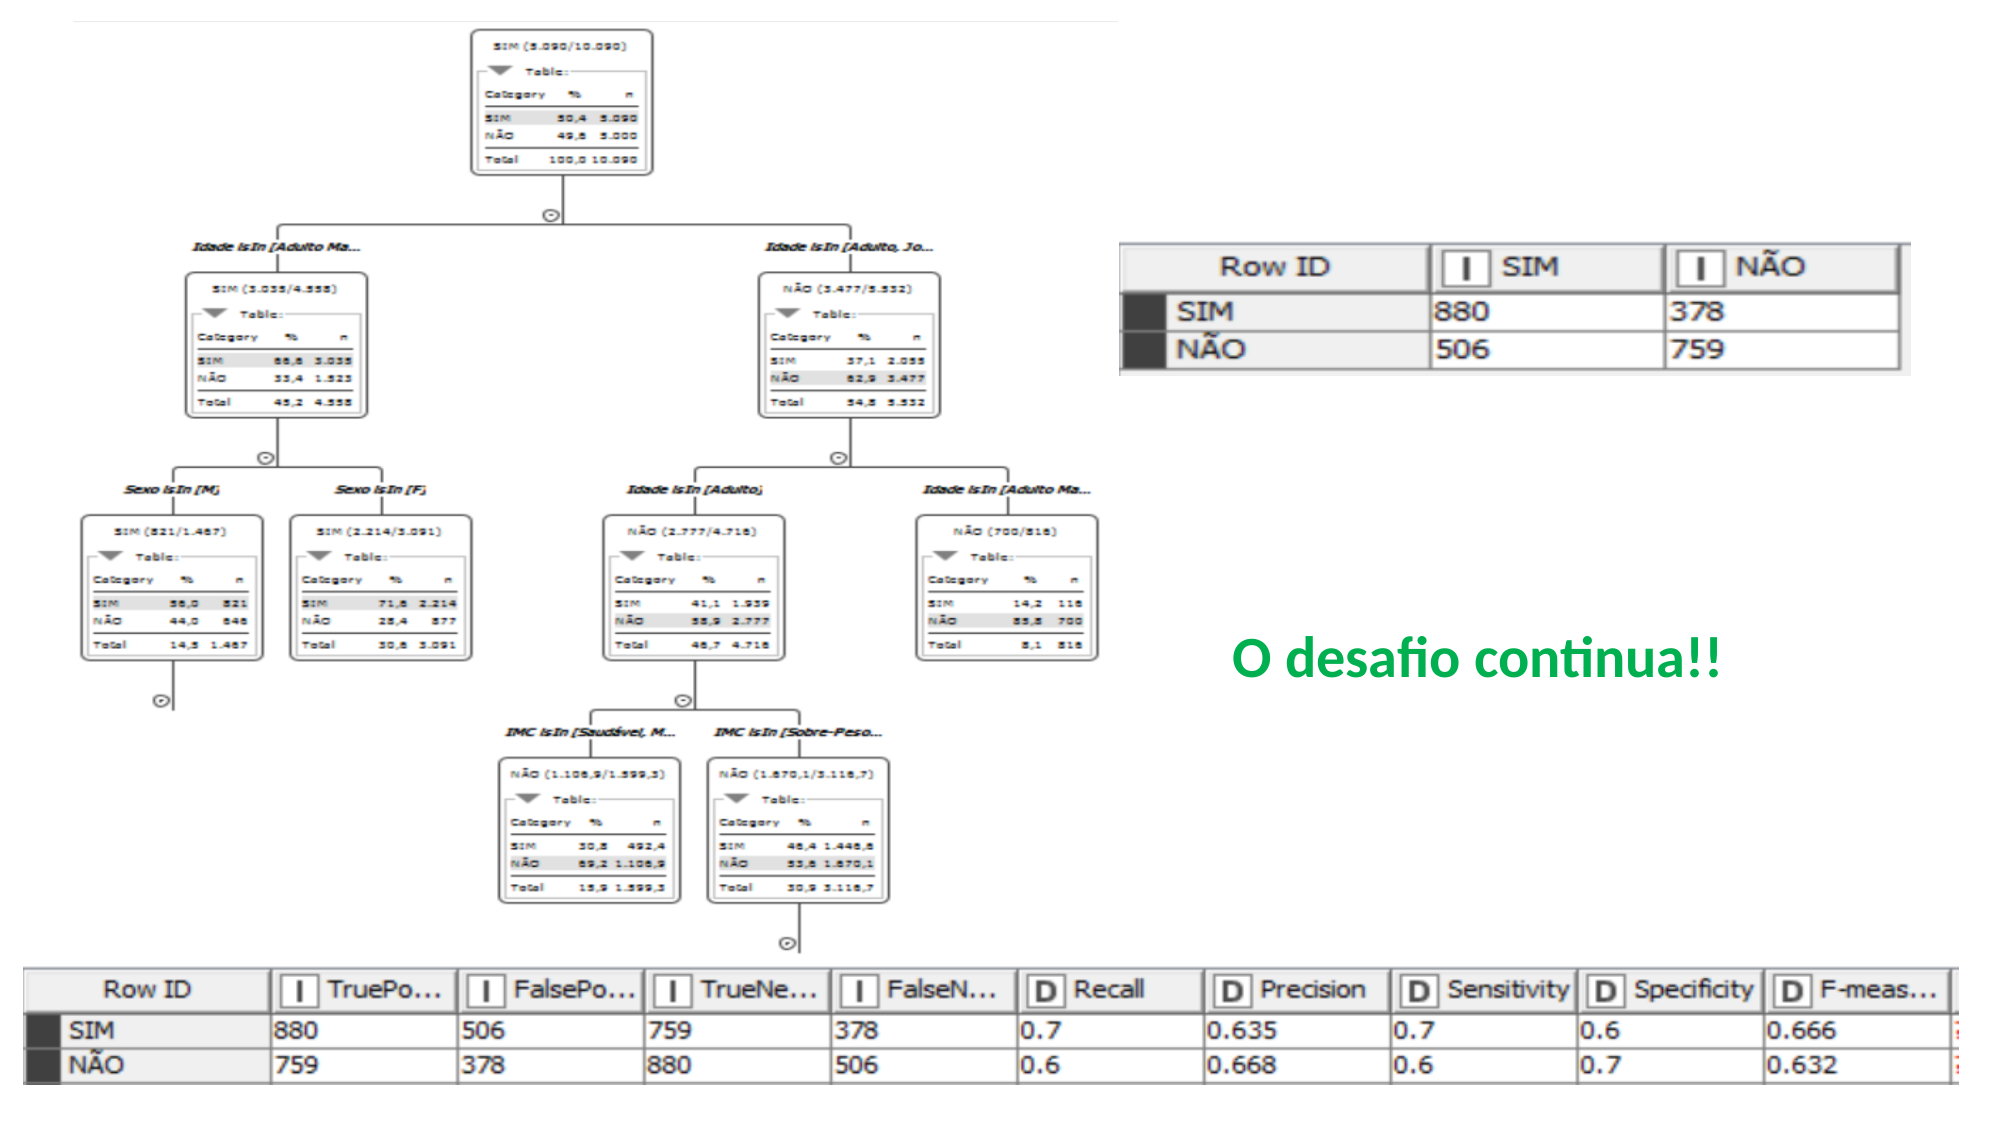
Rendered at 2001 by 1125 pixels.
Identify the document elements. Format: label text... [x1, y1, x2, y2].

text_box O desafio continua!! [1217, 611, 1895, 697]
picture [23, 21, 1959, 1085]
